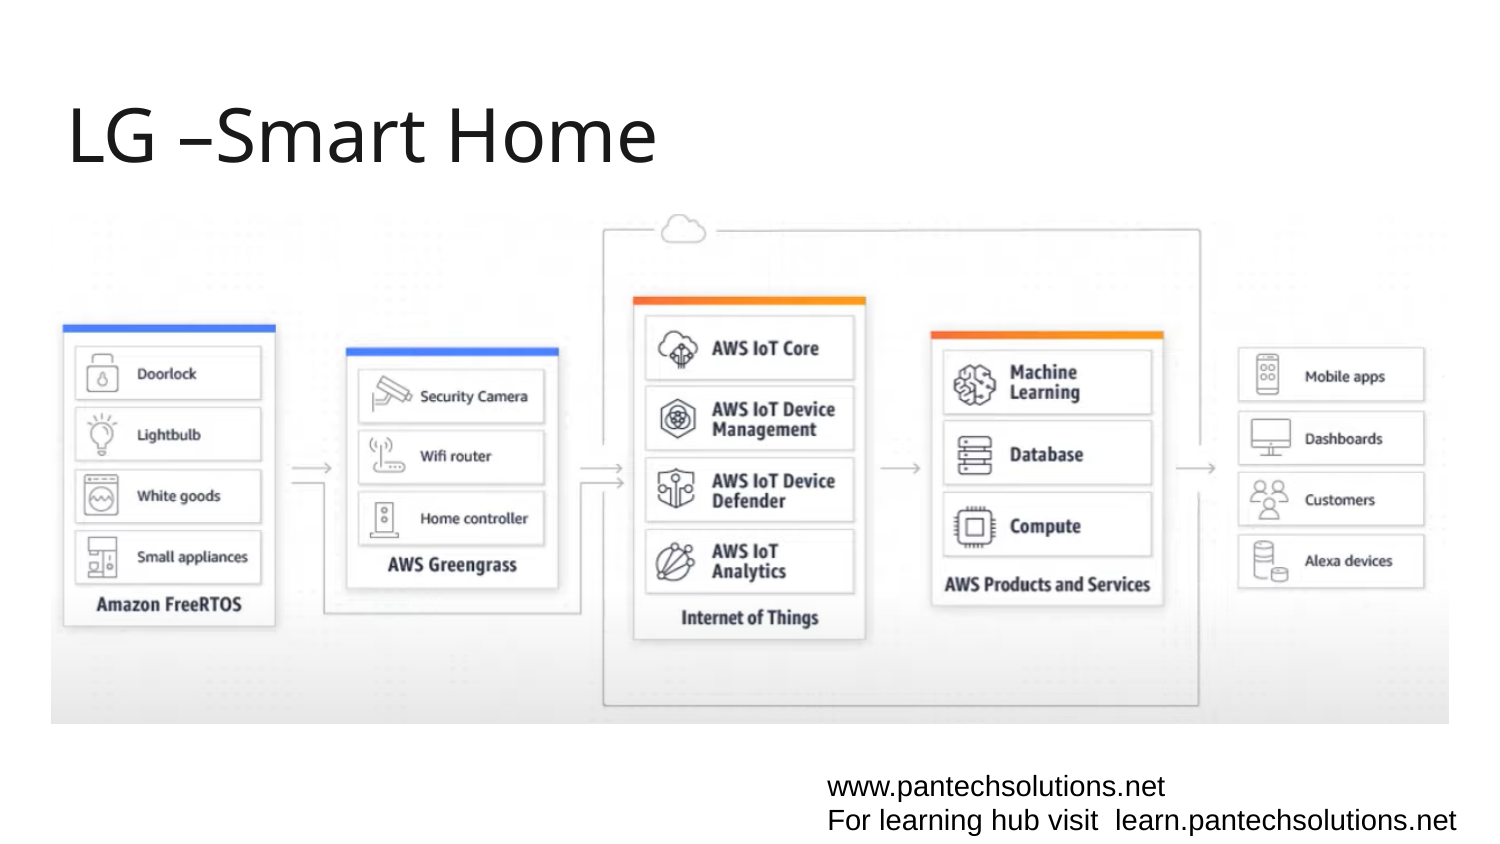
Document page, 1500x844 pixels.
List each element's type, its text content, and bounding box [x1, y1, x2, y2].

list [50, 214, 1450, 725]
title LG –Smart Home [51, 72, 1449, 167]
slide_number www.pantechsolutions.net For learning hub visit learn.pantechsolutions.net [812, 759, 1500, 797]
